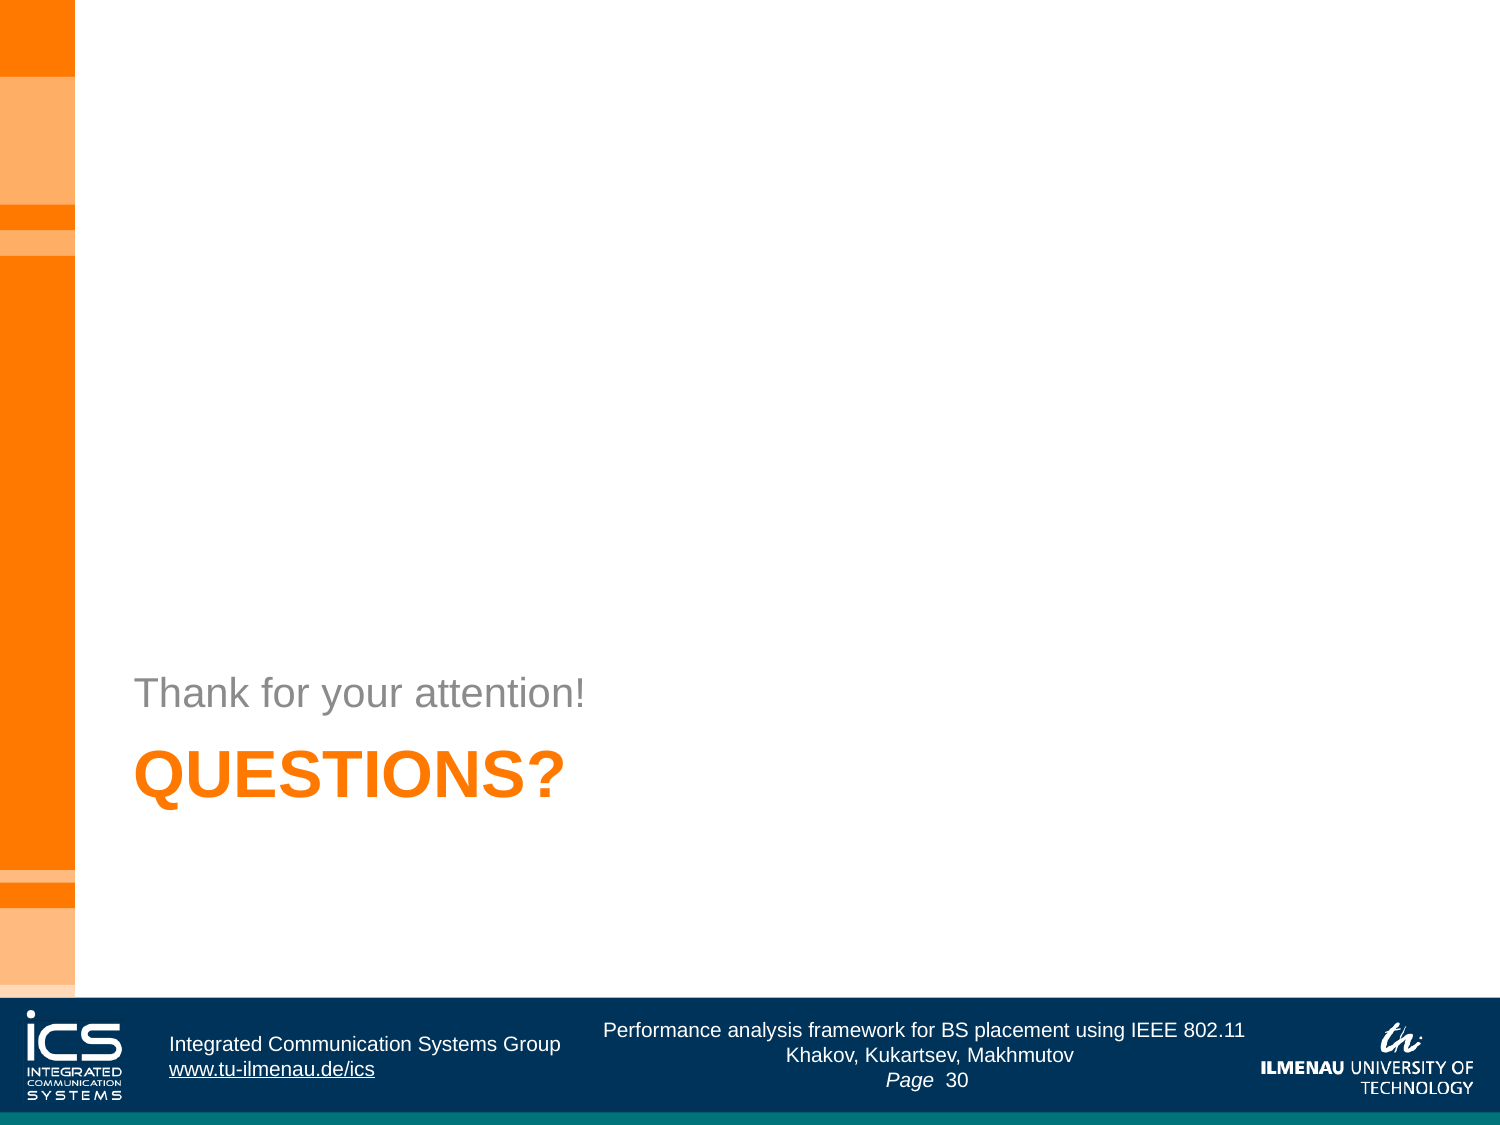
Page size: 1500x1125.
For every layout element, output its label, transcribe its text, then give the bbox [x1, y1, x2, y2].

title Questions? [118, 723, 1394, 947]
picture [23, 1009, 124, 1102]
picture [1261, 1022, 1474, 1094]
list Thank for your attention! [118, 476, 1394, 723]
